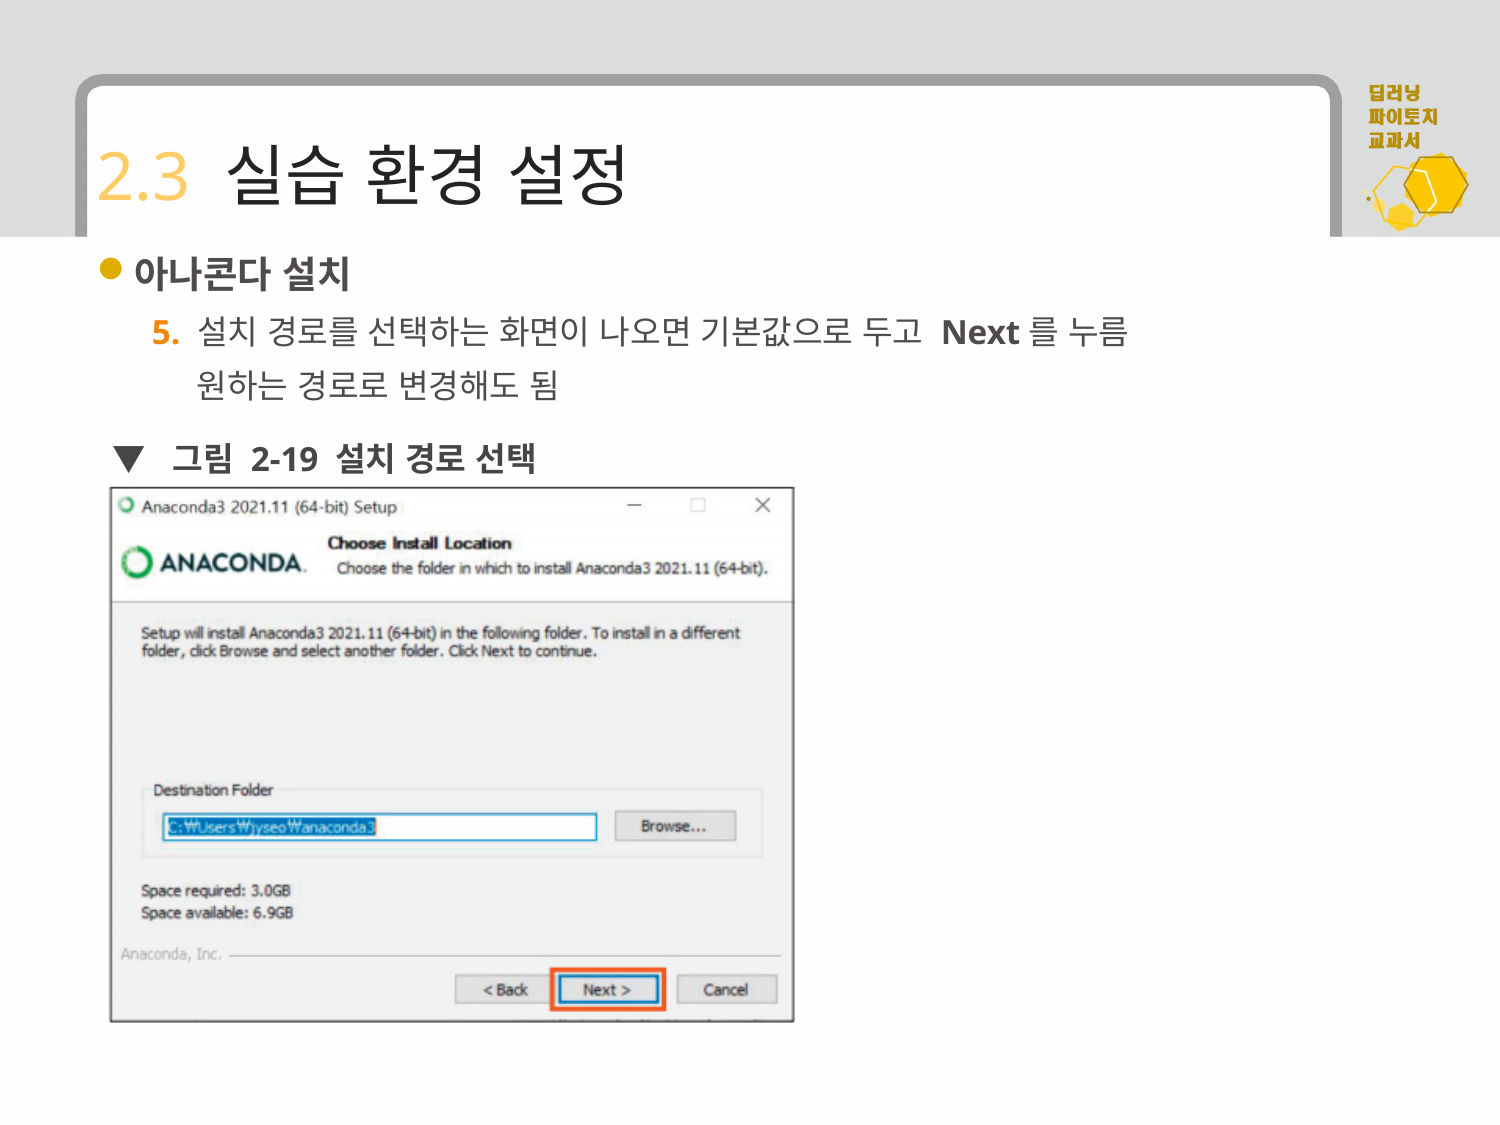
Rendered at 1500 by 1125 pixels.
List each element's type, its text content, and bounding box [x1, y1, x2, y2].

text_box ▼ 그림 2-19 설치 경로 선택 [97, 430, 1424, 497]
picture [0, 0, 1500, 1125]
title 2.3 실습 환경 설정 [81, 90, 1412, 222]
list 아나콘다 설치 5. 설치 경로를 선택하는 화면이 나오면 기본값으로 두고 Next를 누름 원하는 경로로 변경해도 됨 [81, 239, 1412, 1054]
